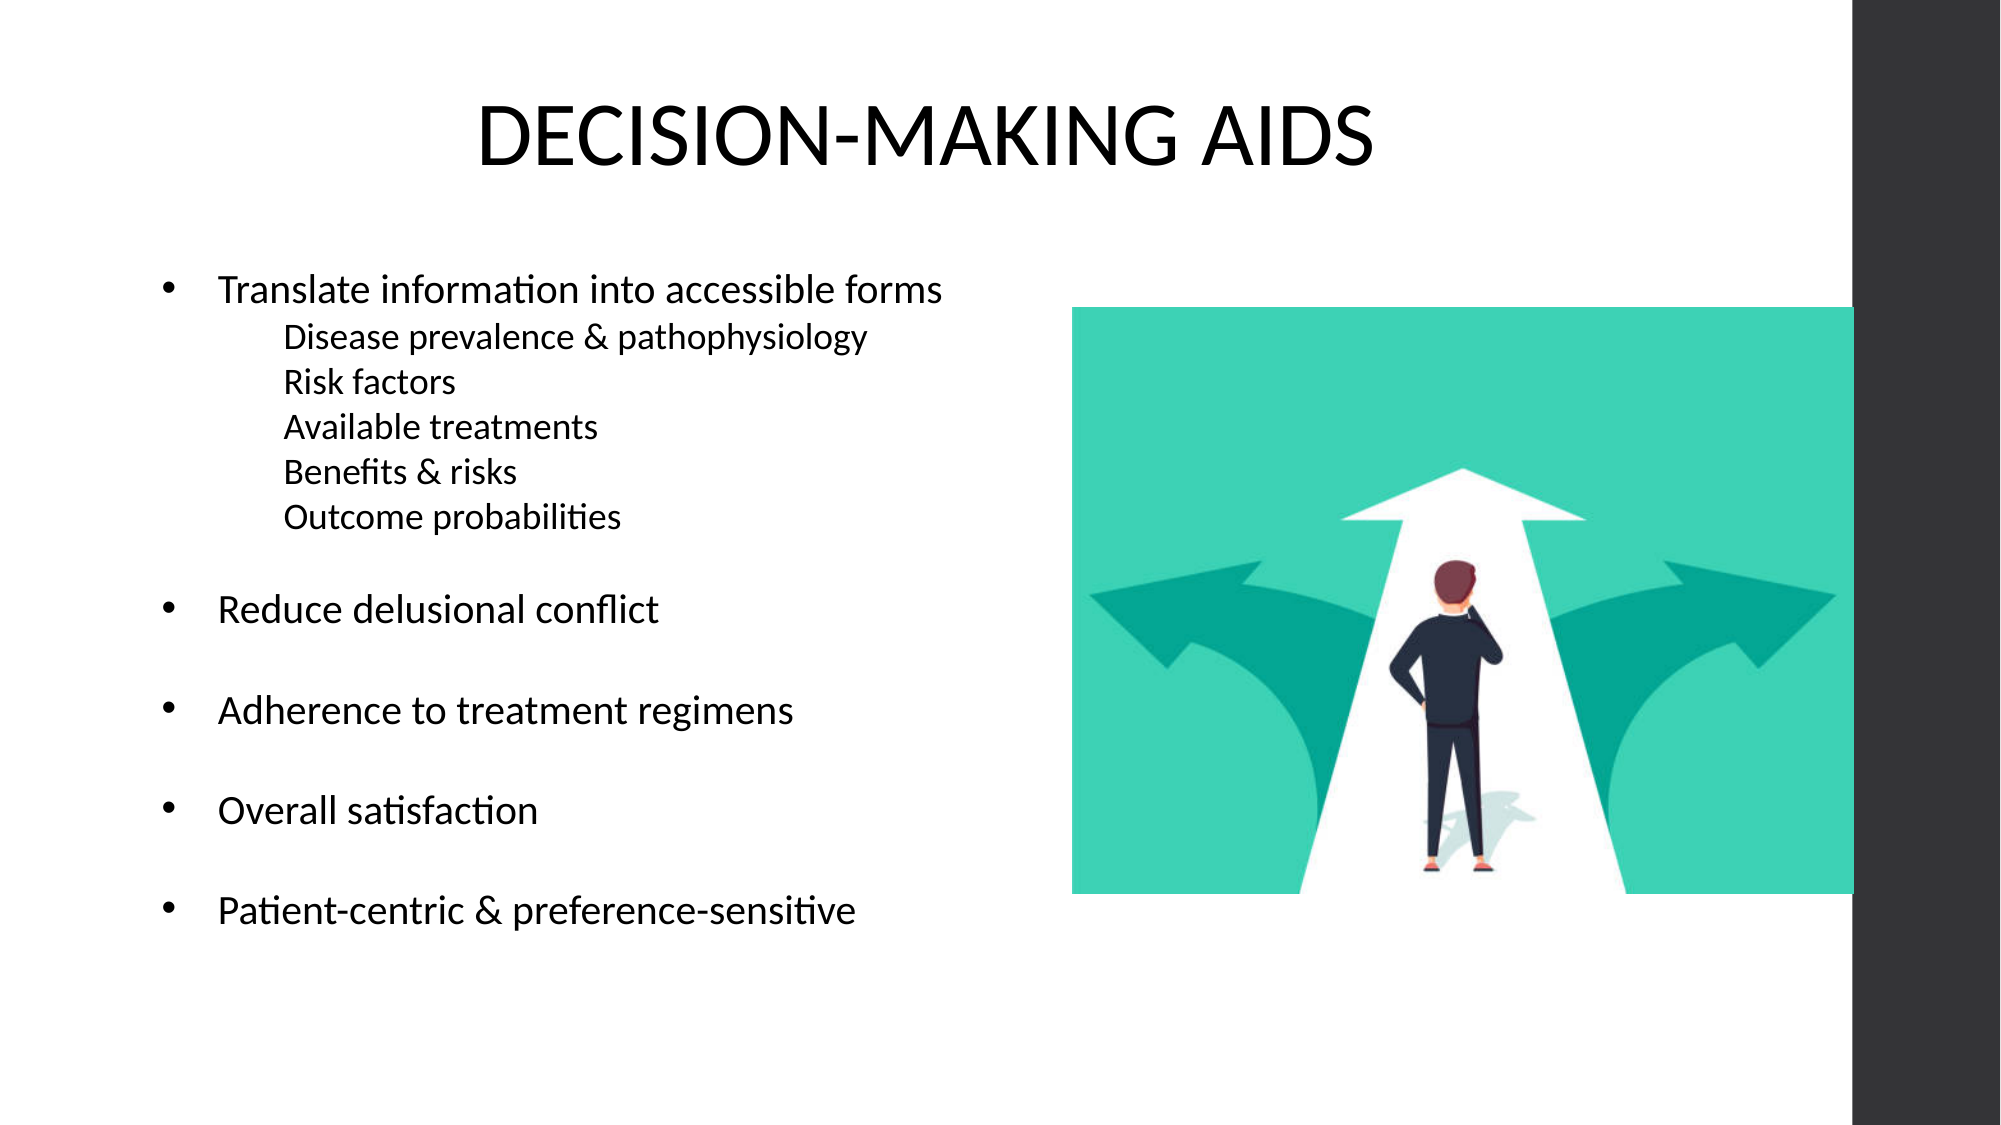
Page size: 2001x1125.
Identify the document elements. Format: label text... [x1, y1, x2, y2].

text_box Translate information into accessible forms Disease prevalence & pathophysiology Risk factors Available treatments Benefits & risks Outcome probabilities Reduce delusional conflict Adherence to treatment regimens Overall satisfaction Patient-centric & preference-sensitive [146, 254, 1482, 940]
text_box DECISION-MAKING AIDS [0, 66, 1854, 192]
picture [1072, 307, 1854, 894]
